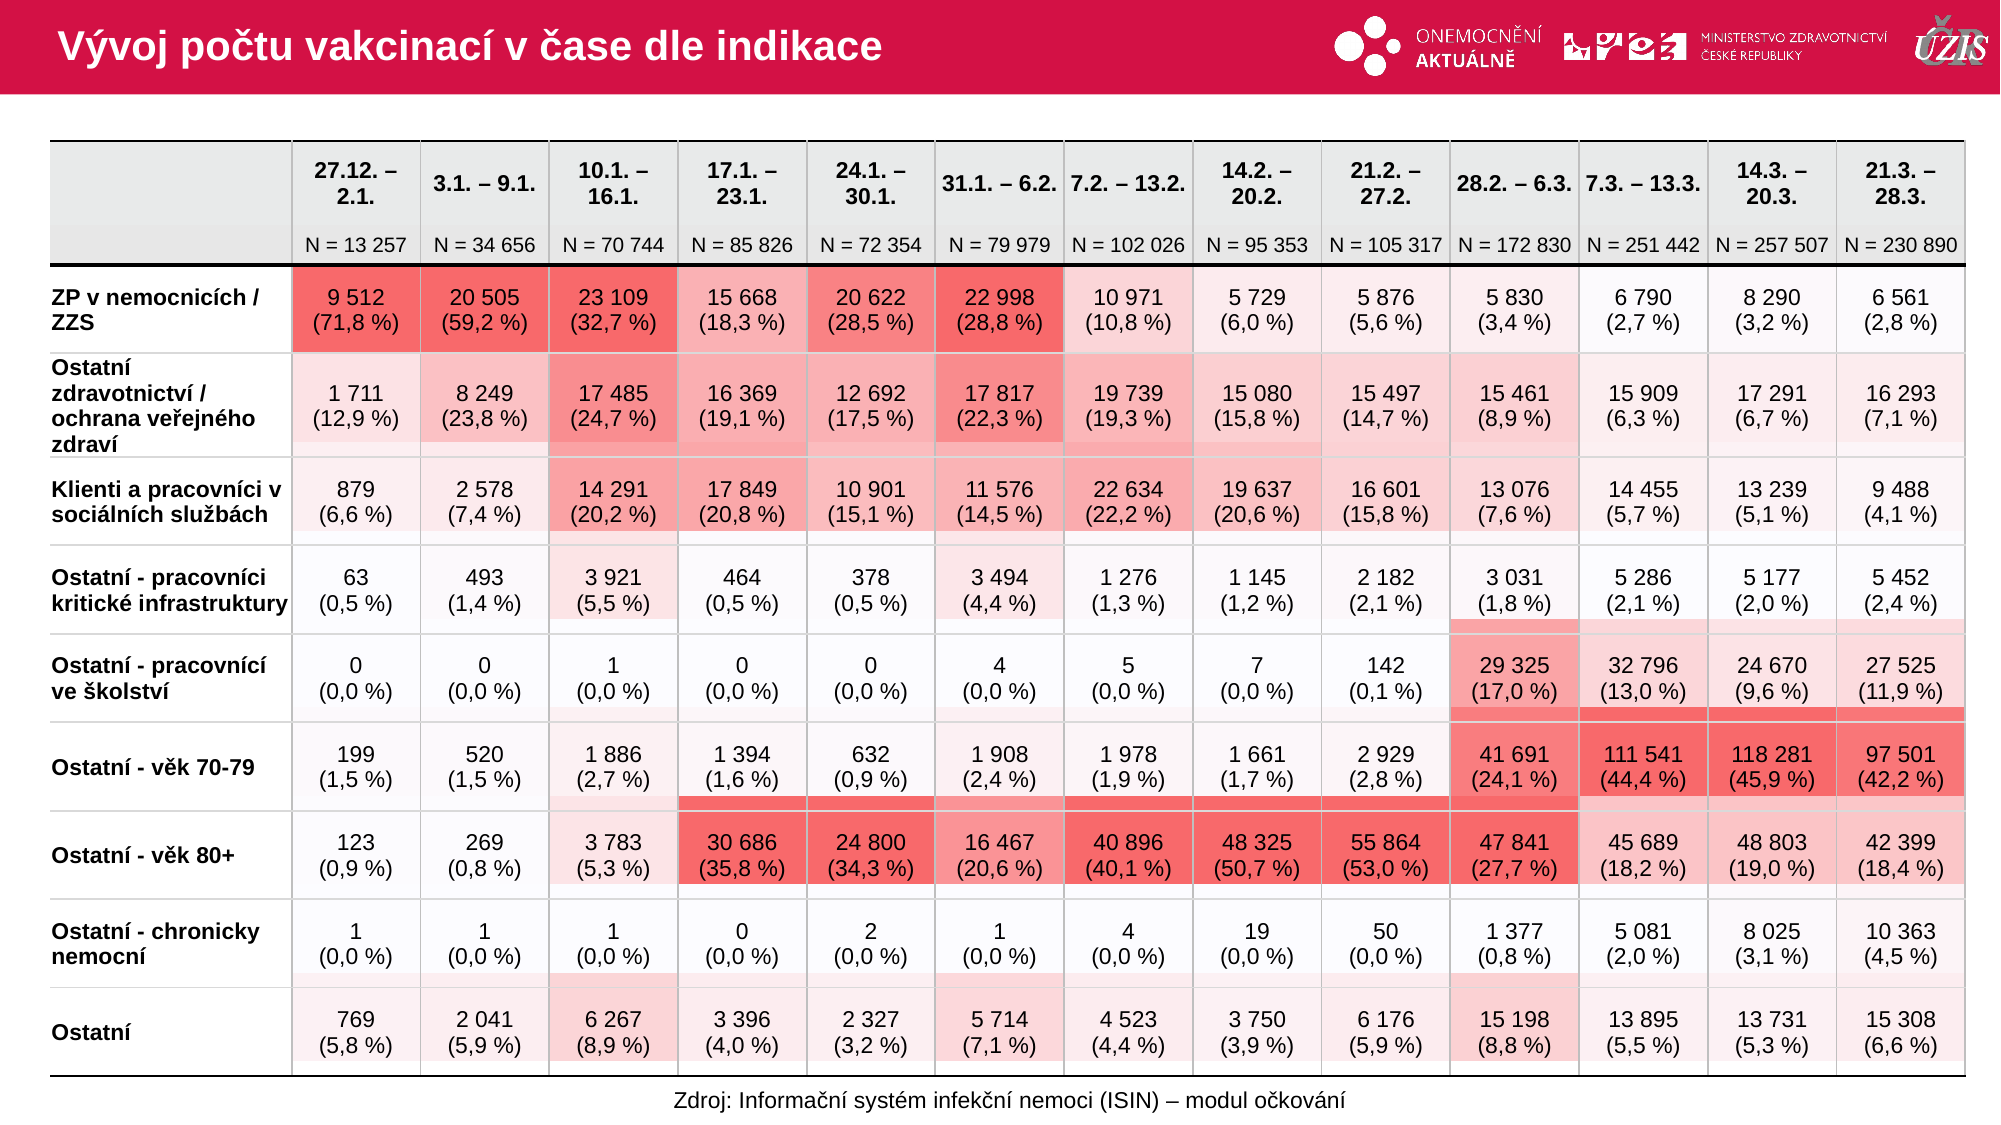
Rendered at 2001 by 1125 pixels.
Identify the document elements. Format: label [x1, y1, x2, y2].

table_cell [1194, 812, 1321, 898]
table_cell [1451, 900, 1578, 987]
table_cell [1580, 723, 1707, 810]
table_cell [936, 812, 1063, 898]
table_header [679, 142, 806, 225]
table_cell [1065, 812, 1192, 898]
table_cell [1451, 225, 1578, 263]
table_cell [550, 225, 677, 263]
table_cell [1322, 812, 1449, 898]
table_cell [1709, 812, 1836, 898]
table_cell [808, 225, 934, 263]
table_cell [1580, 988, 1707, 1075]
table_cell [550, 988, 677, 1075]
table_cell [293, 546, 420, 633]
table_cell [1580, 812, 1707, 898]
table_cell [550, 267, 677, 352]
table_header [550, 142, 677, 225]
table_cell [50, 723, 291, 810]
table_cell [936, 267, 1063, 352]
table_cell [50, 354, 291, 456]
table_cell [808, 546, 934, 633]
table_cell [1837, 723, 1964, 810]
table_cell [421, 635, 548, 721]
table_cell [1837, 354, 1964, 456]
table_cell [293, 988, 420, 1075]
table_header [1709, 142, 1836, 225]
text_box [658, 1078, 1362, 1121]
table_cell [936, 988, 1063, 1075]
table_cell [1065, 988, 1192, 1075]
table_cell [1709, 900, 1836, 987]
table_cell [1451, 988, 1578, 1075]
table_cell [550, 812, 677, 898]
table_cell [50, 458, 291, 544]
table_cell [1451, 458, 1578, 544]
table_cell [1837, 635, 1964, 721]
table_cell [421, 225, 548, 263]
table_header [1837, 142, 1964, 225]
table_cell [679, 812, 806, 898]
table_cell [679, 635, 806, 721]
table_cell [808, 812, 934, 898]
table_cell [679, 546, 806, 633]
table_cell [1322, 900, 1449, 987]
table_cell [550, 635, 677, 721]
table_cell [1322, 988, 1449, 1075]
table_cell [936, 635, 1063, 721]
table_cell [550, 458, 677, 544]
table_cell [936, 458, 1063, 544]
table_cell [936, 546, 1063, 633]
table_cell [50, 900, 291, 987]
table_cell [808, 458, 934, 544]
table_cell [1451, 546, 1578, 633]
table_cell [1837, 225, 1964, 263]
table_cell [1451, 635, 1578, 721]
table_cell [1065, 635, 1192, 721]
table_cell [808, 723, 934, 810]
table_cell [293, 723, 420, 810]
picture [1563, 31, 1888, 60]
table_cell [1194, 988, 1321, 1075]
table_cell [1580, 225, 1707, 263]
table_cell [679, 354, 806, 456]
table_cell [421, 267, 548, 352]
table_cell [550, 546, 677, 633]
table_cell [936, 900, 1063, 987]
table_cell [1837, 546, 1964, 633]
table_cell [936, 225, 1063, 263]
table_header [1451, 142, 1578, 225]
table_cell [936, 723, 1063, 810]
picture [1334, 16, 1542, 76]
table_cell [1322, 635, 1449, 721]
table_cell [1194, 546, 1321, 633]
picture [1915, 15, 1989, 66]
table_header [1065, 142, 1192, 225]
table_cell [421, 458, 548, 544]
table_cell [1065, 546, 1192, 633]
table_cell [421, 900, 548, 987]
table_cell [679, 458, 806, 544]
table_cell [808, 267, 934, 352]
table_cell [1065, 267, 1192, 352]
table_cell [1451, 812, 1578, 898]
table_cell [421, 988, 548, 1075]
table_cell [50, 635, 291, 721]
table_header [936, 142, 1063, 225]
table_cell [50, 988, 291, 1075]
table_cell [1065, 458, 1192, 544]
table_cell [679, 267, 806, 352]
table_cell [1709, 354, 1836, 456]
table_cell [679, 988, 806, 1075]
table_cell [1837, 900, 1964, 987]
table_cell [1580, 900, 1707, 987]
table_cell [293, 812, 420, 898]
table_cell [293, 635, 420, 721]
table_cell [808, 900, 934, 987]
table_cell [293, 354, 420, 456]
table_header [293, 142, 420, 225]
table_header [1580, 142, 1707, 225]
table_cell [293, 458, 420, 544]
table_cell [421, 723, 548, 810]
table_cell [550, 723, 677, 810]
table_cell [1709, 988, 1836, 1075]
table_cell [1451, 267, 1578, 352]
table_cell [1837, 267, 1964, 352]
table_cell [550, 354, 677, 456]
table_cell [1322, 458, 1449, 544]
table_cell [1709, 267, 1836, 352]
table_cell [679, 225, 806, 263]
table_cell [50, 267, 291, 352]
table_cell [293, 267, 420, 352]
table_cell [50, 812, 291, 898]
table_header [1322, 142, 1449, 225]
table_cell [808, 354, 934, 456]
table_cell [1322, 354, 1449, 456]
table_cell [679, 900, 806, 987]
table_cell [1065, 225, 1192, 263]
table_cell [679, 723, 806, 810]
table_cell [1580, 354, 1707, 456]
table_cell [1194, 723, 1321, 810]
table_header [421, 142, 548, 225]
table_cell [1580, 546, 1707, 633]
table_cell [1837, 988, 1964, 1075]
table_cell [1322, 723, 1449, 810]
table_cell [1837, 812, 1964, 898]
table_cell [1194, 900, 1321, 987]
table_cell [50, 225, 291, 263]
table_cell [1322, 546, 1449, 633]
table_cell [1709, 458, 1836, 544]
table_cell [1709, 723, 1836, 810]
table_cell [1451, 723, 1578, 810]
table_cell [1194, 635, 1321, 721]
table_cell [1709, 635, 1836, 721]
title [42, 0, 1262, 95]
table_cell [421, 354, 548, 456]
table_cell [1580, 267, 1707, 352]
table_cell [50, 546, 291, 633]
table_cell [808, 635, 934, 721]
table_cell [808, 988, 934, 1075]
table_cell [1580, 458, 1707, 544]
table_cell [293, 900, 420, 987]
table_cell [421, 546, 548, 633]
table_cell [1322, 225, 1449, 263]
table_cell [293, 225, 420, 263]
table_cell [550, 900, 677, 987]
table_header [1194, 142, 1321, 225]
table_cell [1065, 354, 1192, 456]
table_cell [1194, 225, 1321, 263]
table_cell [1580, 635, 1707, 721]
table_cell [1709, 546, 1836, 633]
table_cell [1322, 267, 1449, 352]
table_cell [1837, 458, 1964, 544]
table_cell [1709, 225, 1836, 263]
table_header [808, 142, 934, 225]
table_cell [1065, 900, 1192, 987]
table_cell [1194, 458, 1321, 544]
table_cell [1065, 723, 1192, 810]
table_cell [421, 812, 548, 898]
table_cell [1451, 354, 1578, 456]
table_cell [1194, 354, 1321, 456]
table_header [50, 142, 291, 225]
table_cell [1194, 267, 1321, 352]
table_cell [936, 354, 1063, 456]
